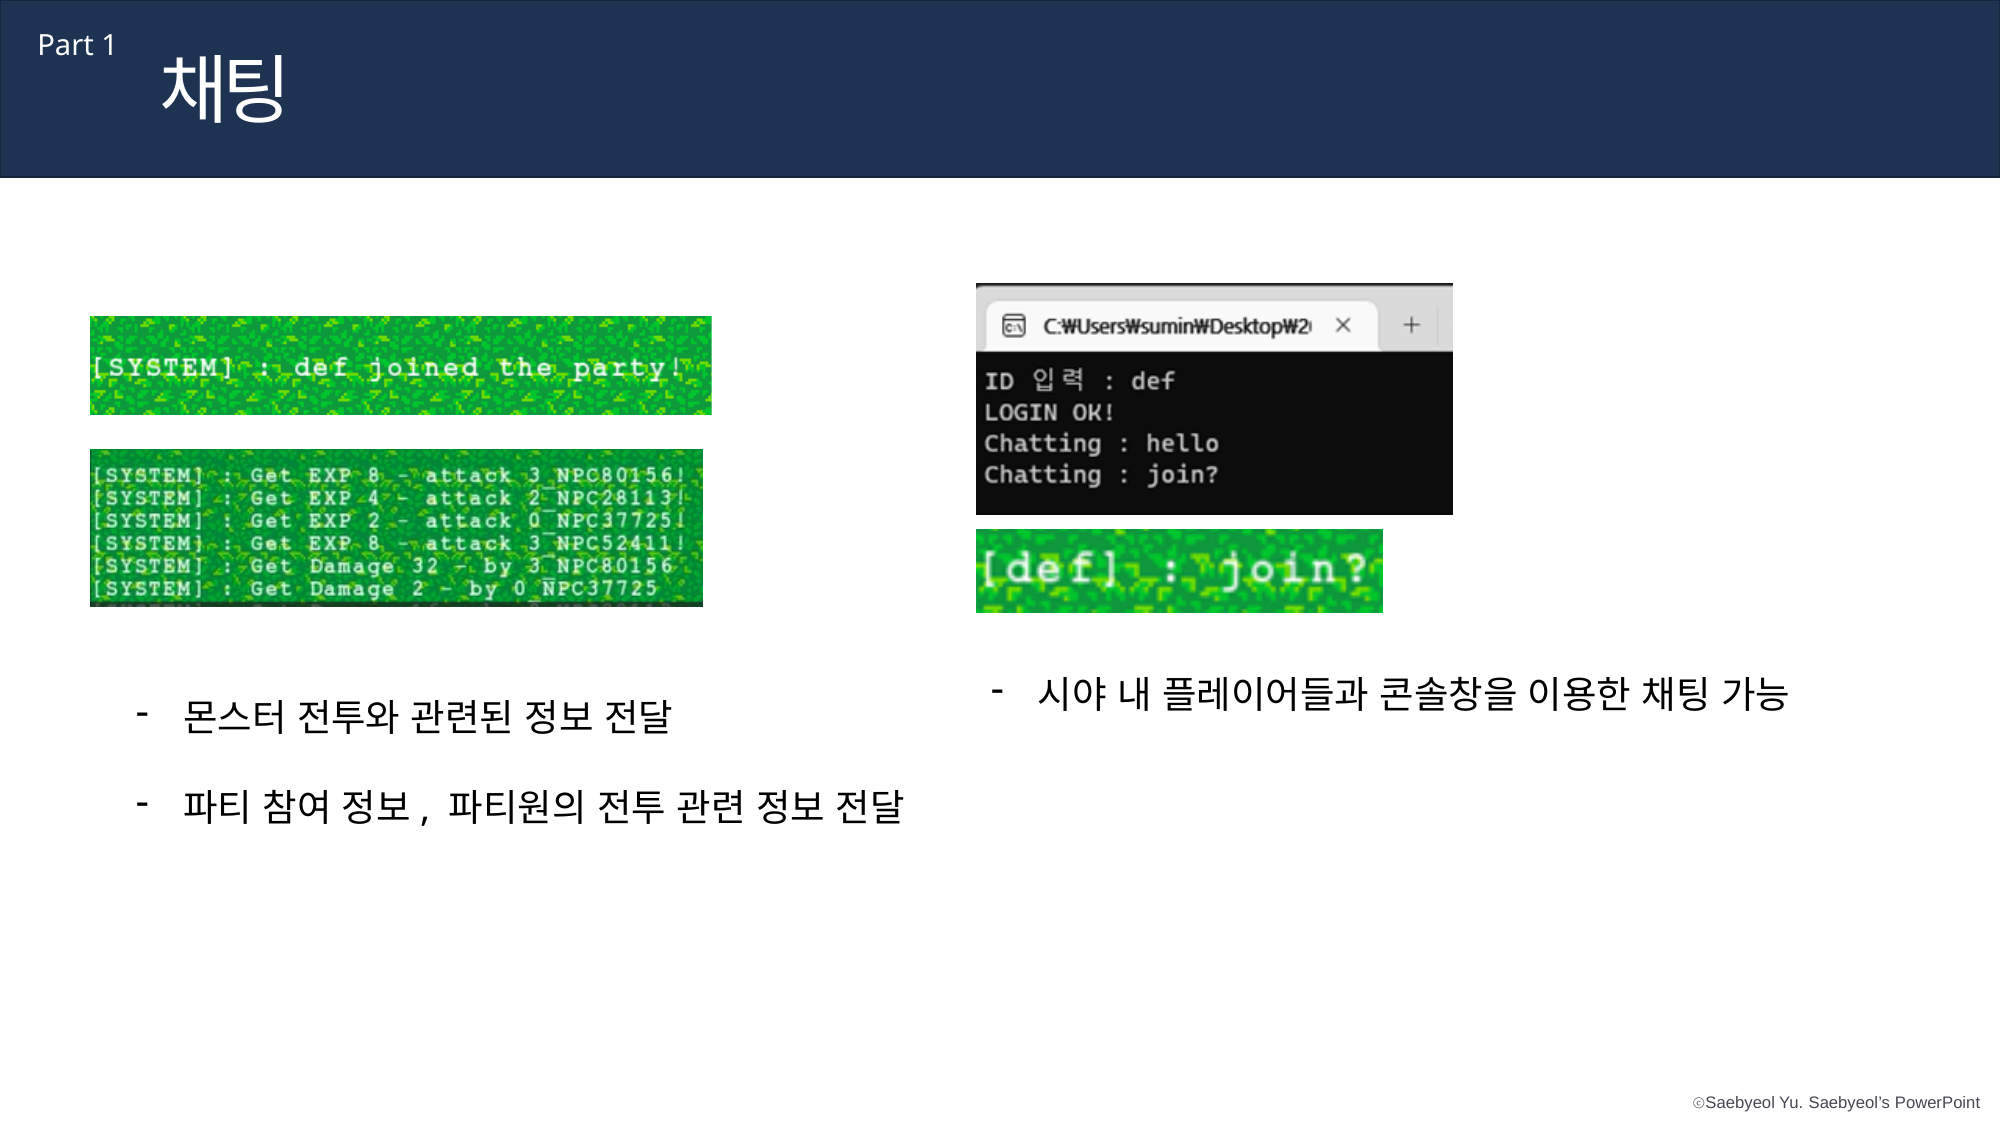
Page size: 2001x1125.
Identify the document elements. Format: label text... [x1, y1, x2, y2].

picture [976, 283, 1453, 515]
text_box Part 1 [22, 19, 141, 69]
text_box 몬스터 전투와 관련된 정보 전달 파티 참여 정보, 파티원의 전투 관련 정보 전달 [121, 641, 920, 836]
picture [976, 528, 1383, 613]
text_box 채팅 [145, 35, 307, 140]
text_box [0, 0, 2000, 178]
picture [89, 316, 712, 416]
picture [89, 449, 703, 607]
text_box 시야 내 플레이어들과 콘솔창을 이용한 채팅 가능 [976, 618, 2000, 724]
